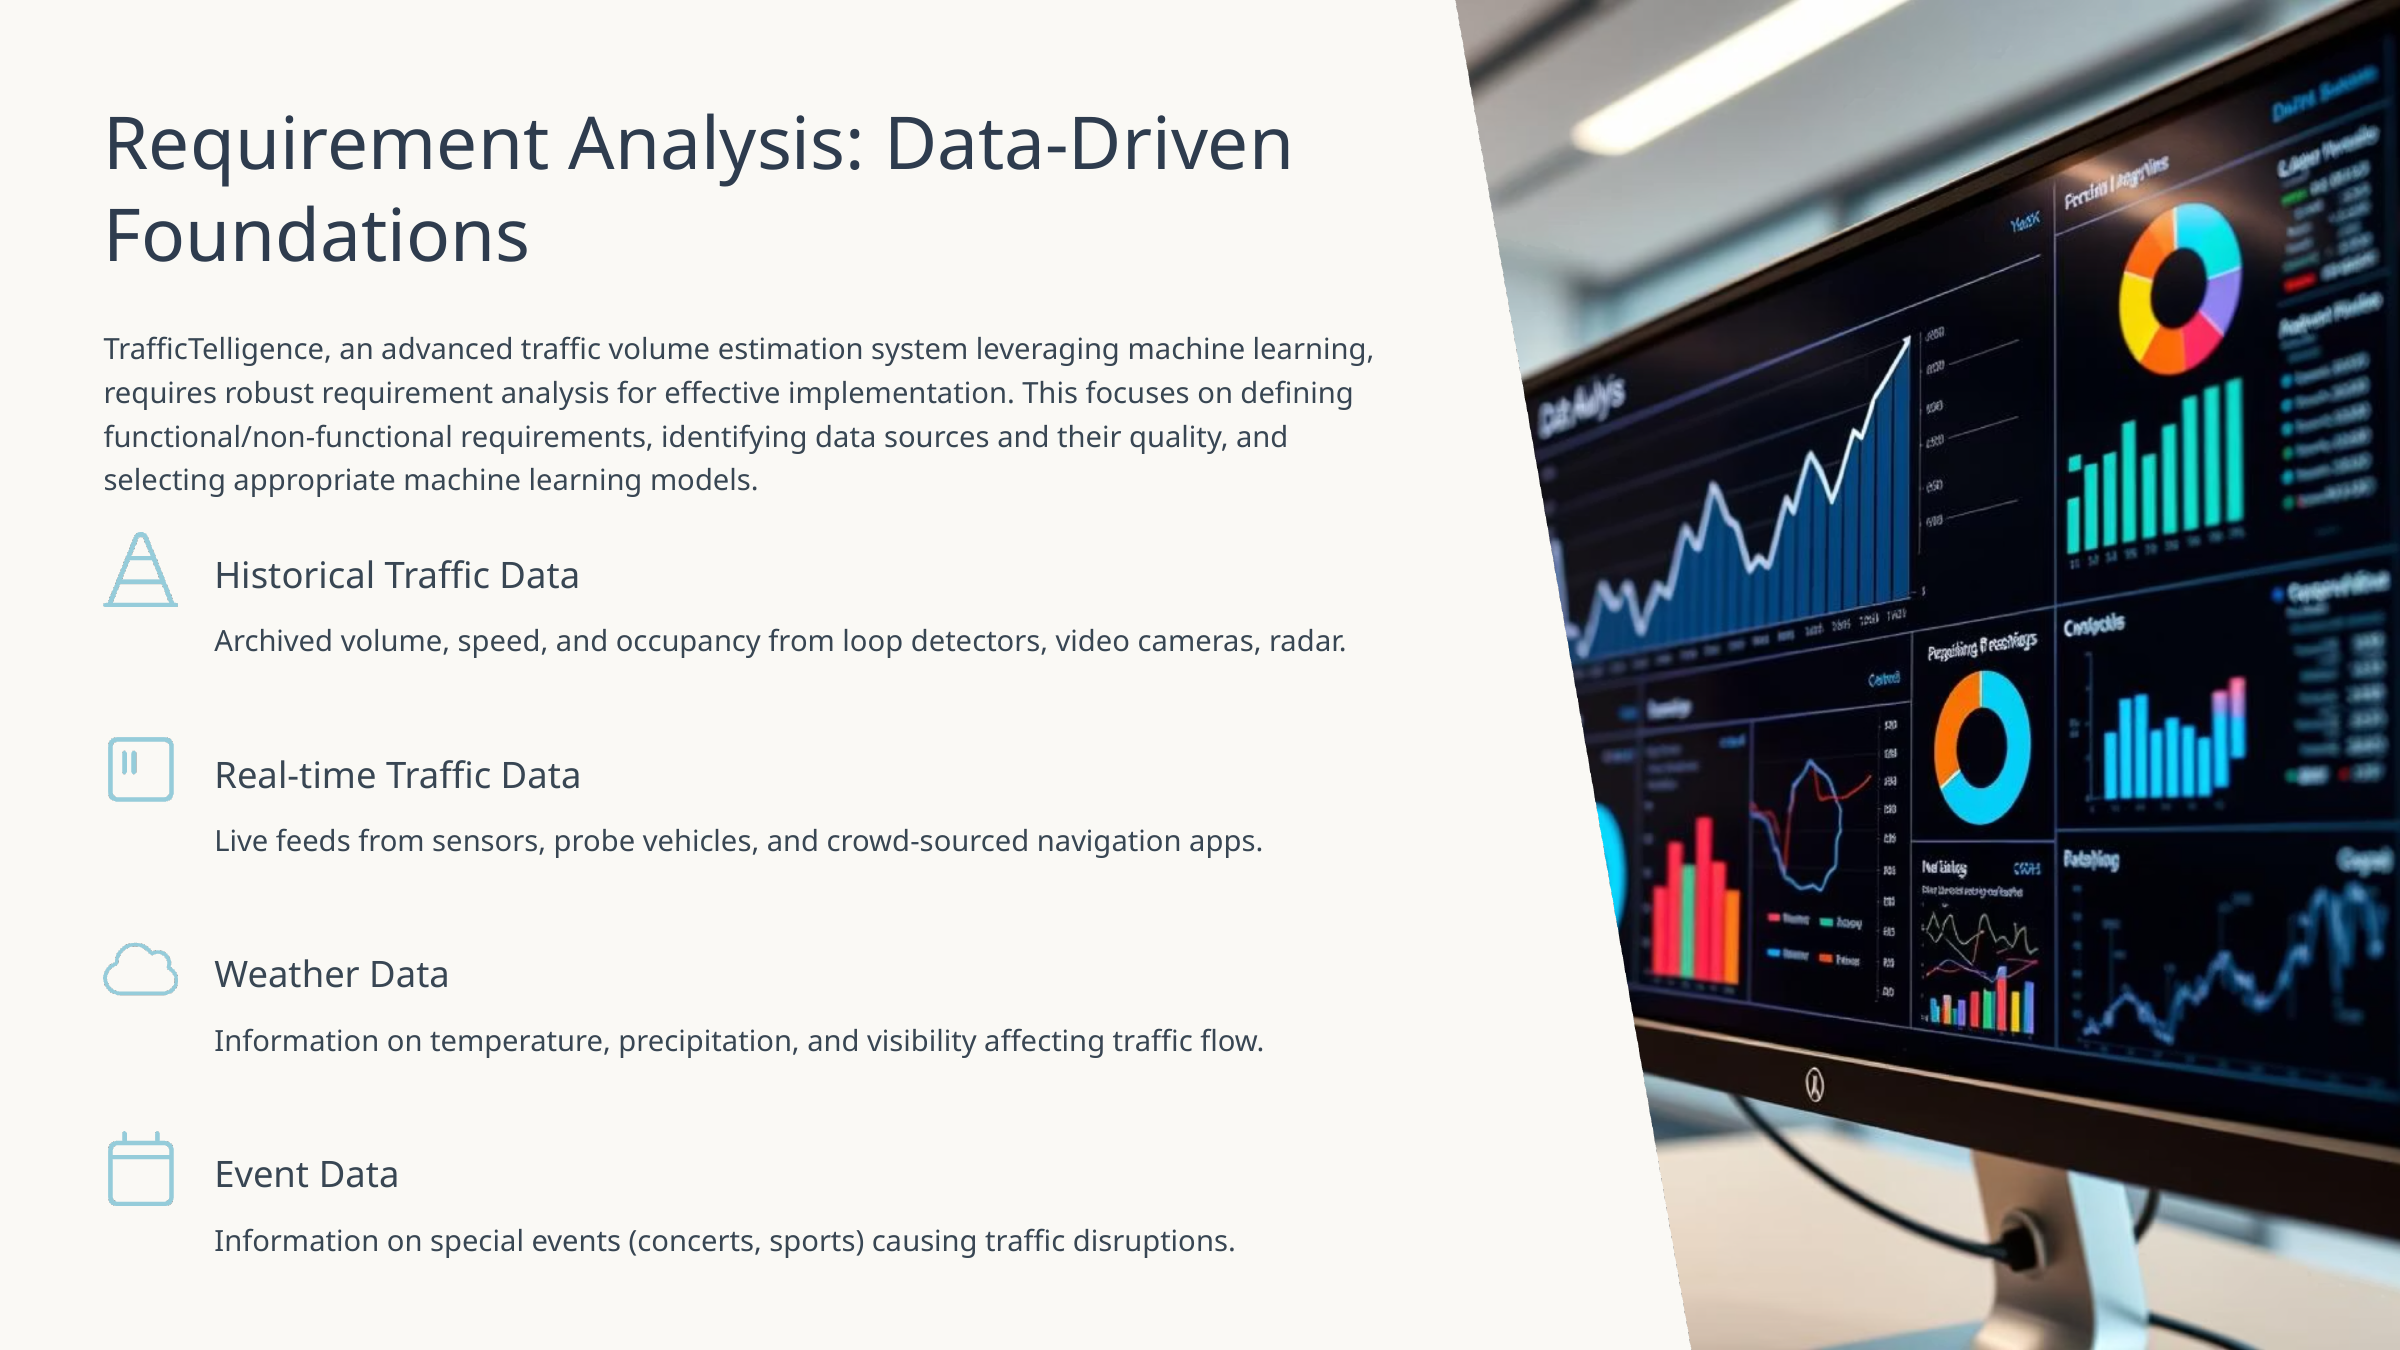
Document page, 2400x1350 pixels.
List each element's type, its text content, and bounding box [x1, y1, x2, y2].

picture [103, 931, 178, 1006]
text_box Requirement Analysis: Data-Driven Foundations [103, 92, 1397, 278]
text_box Weather Data [214, 949, 584, 996]
text_box Historical Traffic Data [214, 549, 584, 597]
text_box Archived volume, speed, and occupancy from loop detectors, video cameras, radar. [214, 613, 1397, 659]
picture [103, 1131, 178, 1206]
text_box Event Data [214, 1149, 584, 1196]
picture [103, 532, 178, 607]
text_box Real-time Traffic Data [214, 749, 584, 796]
text_box TrafficTelligence, an advanced traffic volume estimation system leveraging machine learning, requires robust requirement analysis for effective implementation. This focuses on defining functional/non-functional requirements, identifying data sources and their quality, and selecting appropriate machine learning models. [103, 321, 1397, 499]
picture [1454, 0, 2400, 1350]
text_box Live feeds from sensors, probe vehicles, and crowd-sourced navigation apps. [214, 813, 1397, 858]
text_box Information on special events (concerts, sports) causing traffic disruptions. [214, 1213, 1397, 1258]
text_box Information on temperature, precipitation, and visibility affecting traffic flow. [214, 1013, 1397, 1058]
picture [103, 732, 178, 806]
